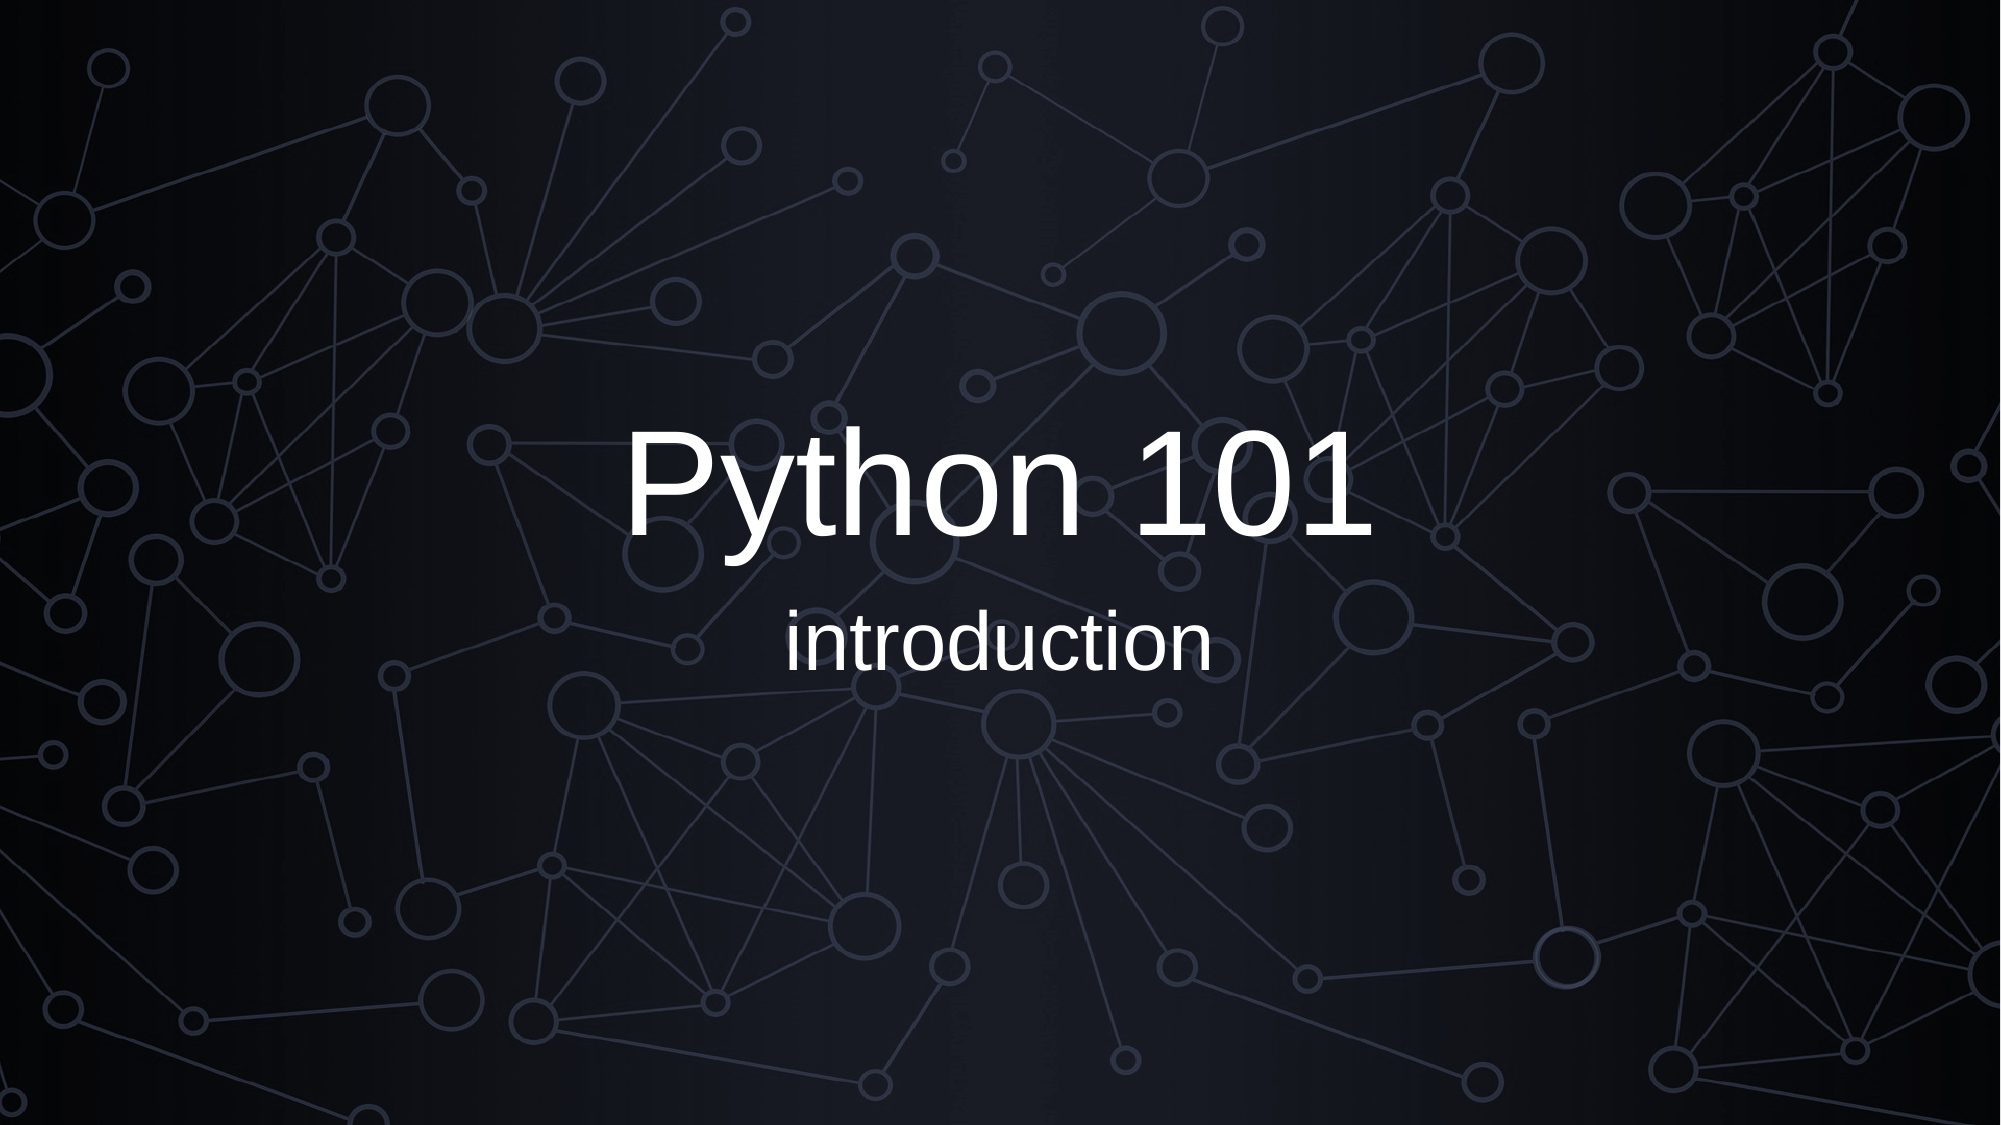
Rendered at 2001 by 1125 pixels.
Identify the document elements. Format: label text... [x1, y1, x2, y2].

title Python 101 [249, 184, 1750, 576]
subtitle introduction [249, 590, 1750, 863]
